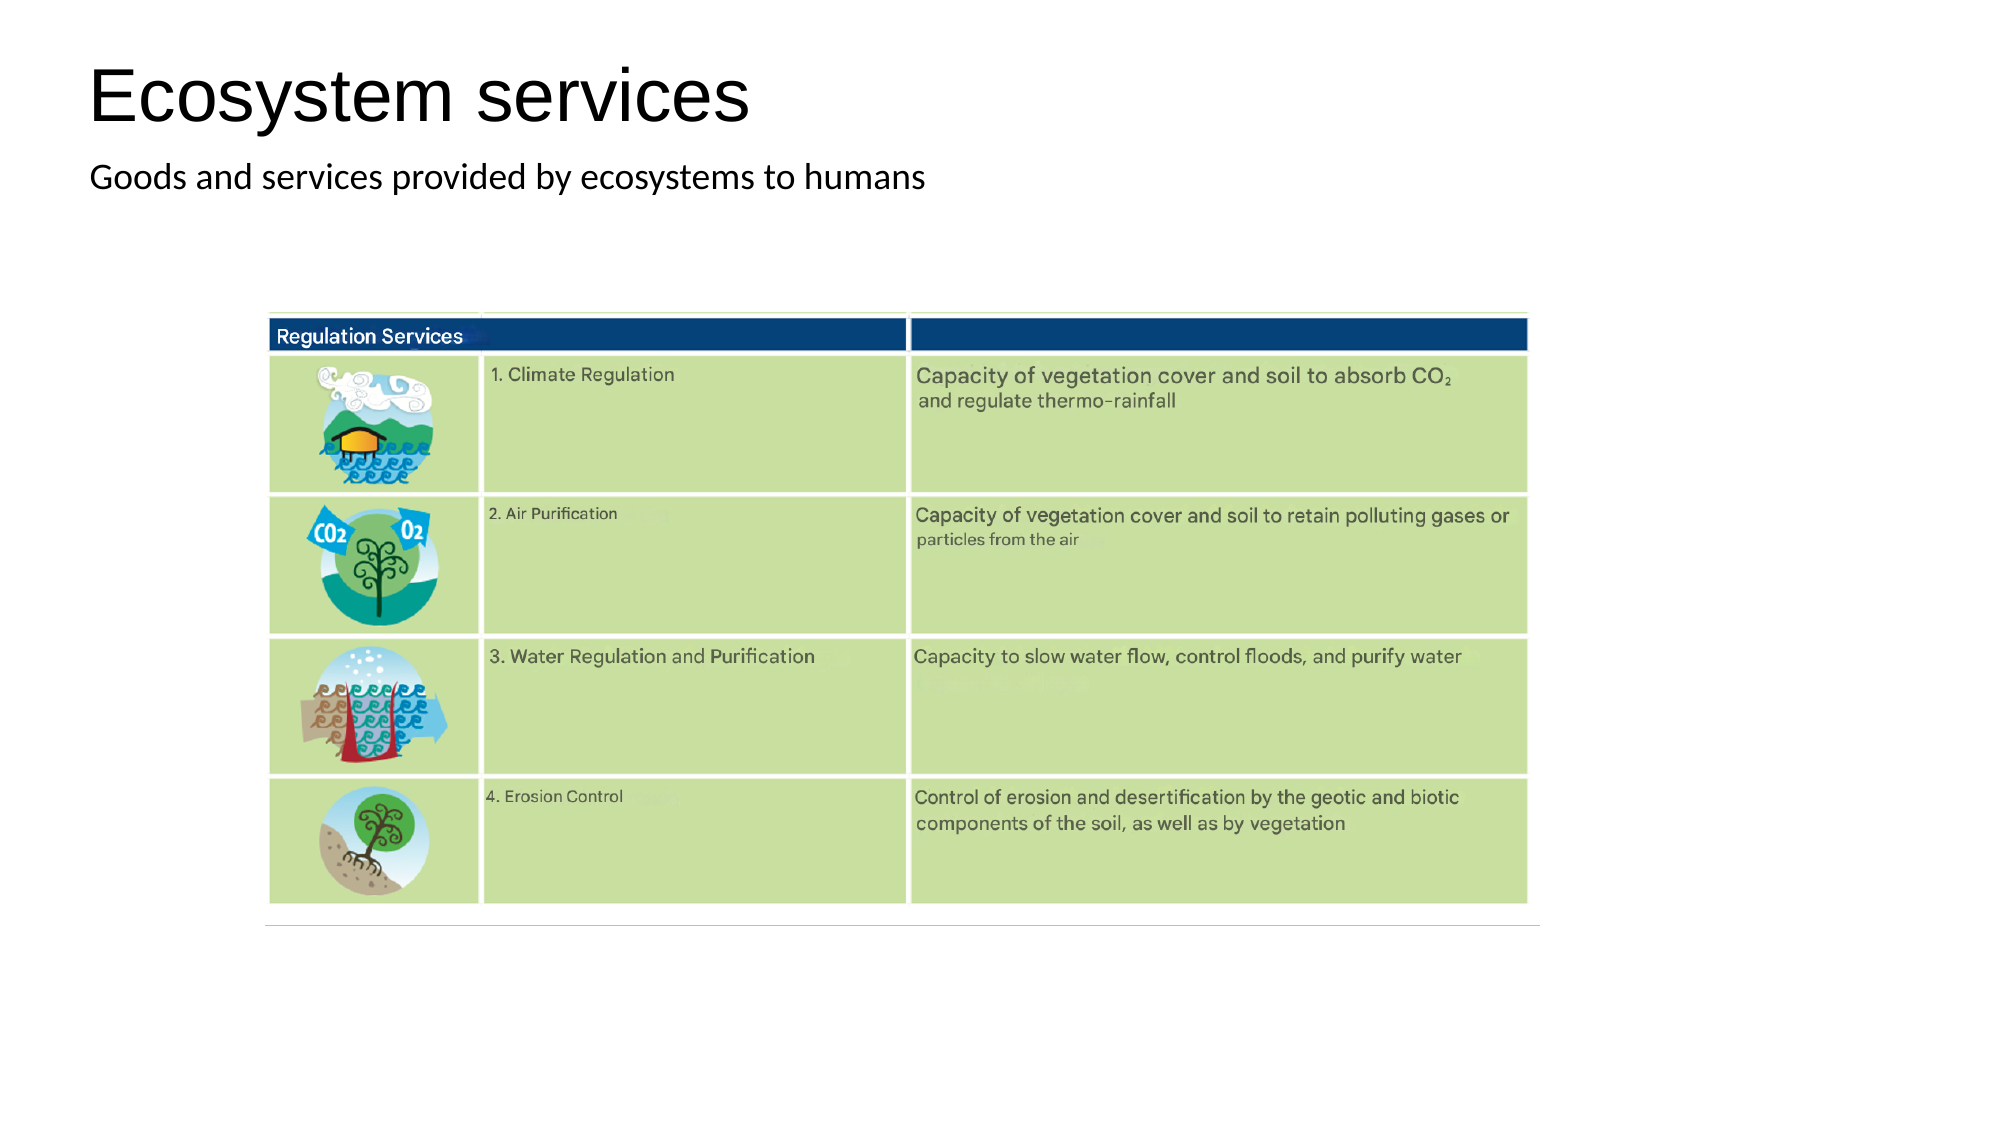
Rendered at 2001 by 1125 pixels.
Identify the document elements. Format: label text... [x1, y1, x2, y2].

picture [264, 311, 1540, 926]
text_box Goods and services provided by ecosystems to humans [74, 144, 942, 205]
text_box Ecosystem services [73, 38, 767, 144]
